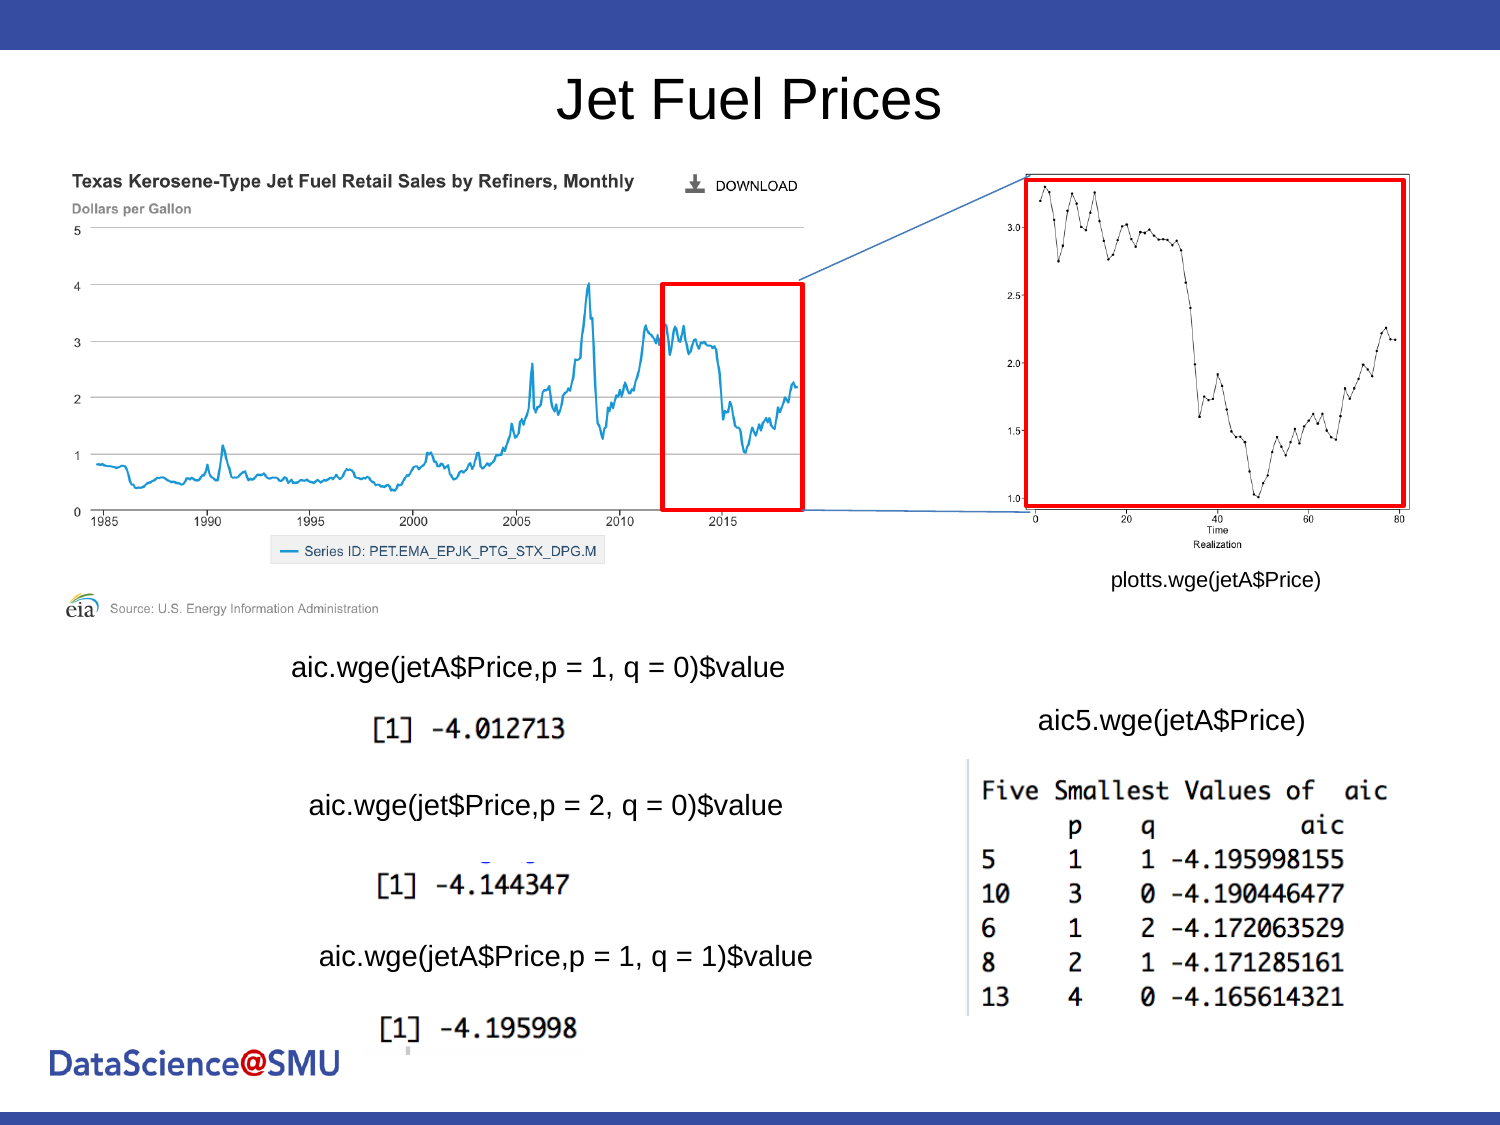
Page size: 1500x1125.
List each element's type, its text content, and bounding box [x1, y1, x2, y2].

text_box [798, 175, 1031, 281]
picture [50, 1049, 339, 1076]
picture [965, 759, 1397, 1016]
text_box aic.wge(jet$Price,p = 2, q = 0)$value [293, 779, 927, 830]
picture [364, 708, 575, 747]
text_box aic.wge(jetA$Price,p = 1, q = 1)$value [304, 930, 937, 981]
picture [992, 161, 1422, 559]
text_box plotts.wge(jetA$Price) [1096, 567, 1422, 601]
text_box Jet Fuel Prices [392, 53, 1108, 140]
picture [363, 1011, 583, 1056]
picture [370, 862, 577, 903]
picture [54, 158, 814, 630]
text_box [801, 509, 1031, 513]
text_box aic.wge(jetA$Price,p = 1, q = 0)$value [276, 640, 909, 692]
text_box aic5.wge(jetA$Price) [1023, 694, 1339, 744]
